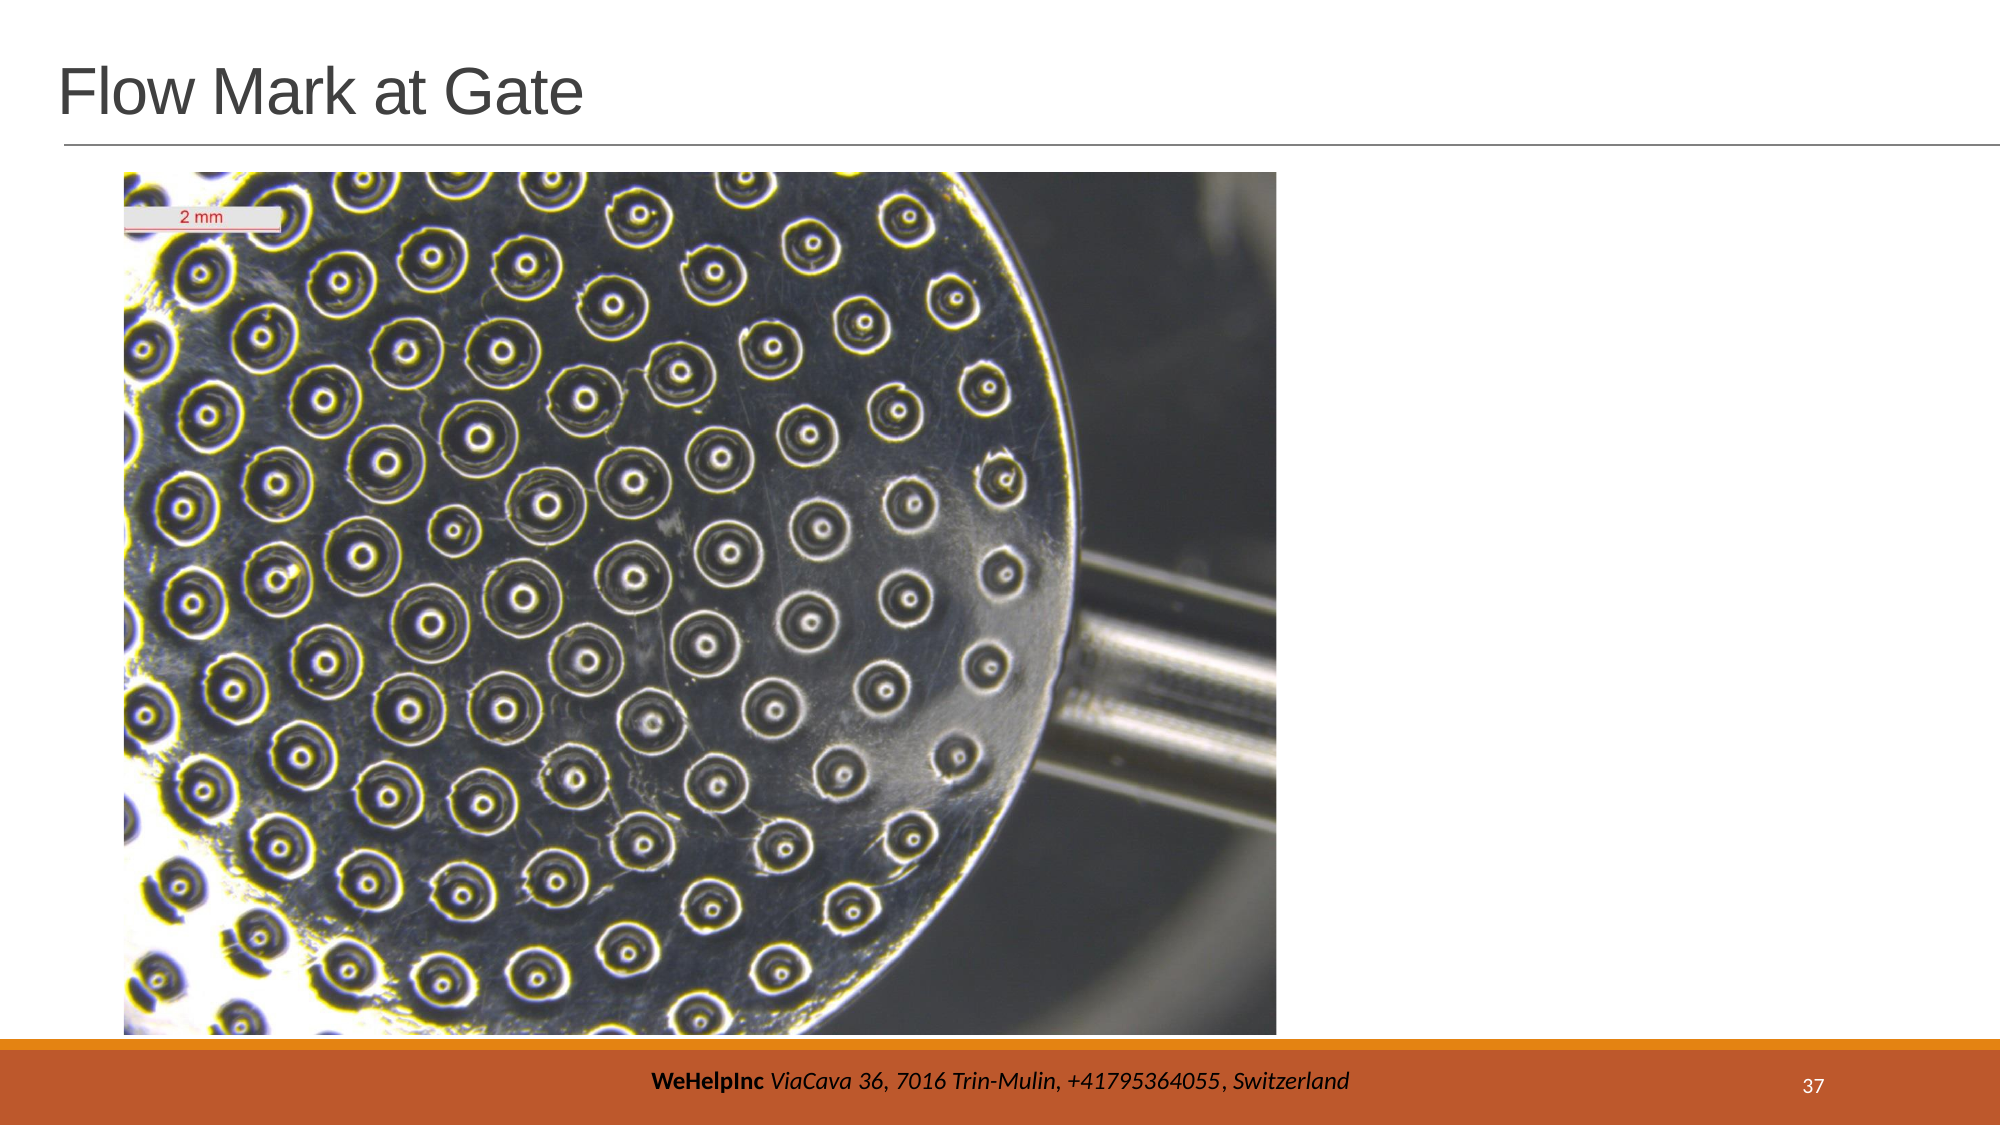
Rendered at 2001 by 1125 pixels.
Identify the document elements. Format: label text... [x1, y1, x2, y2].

title Flow Mark at Gate [42, 0, 1668, 136]
text_box [123, 172, 1277, 1035]
text_box 37 [1624, 1064, 1840, 1124]
